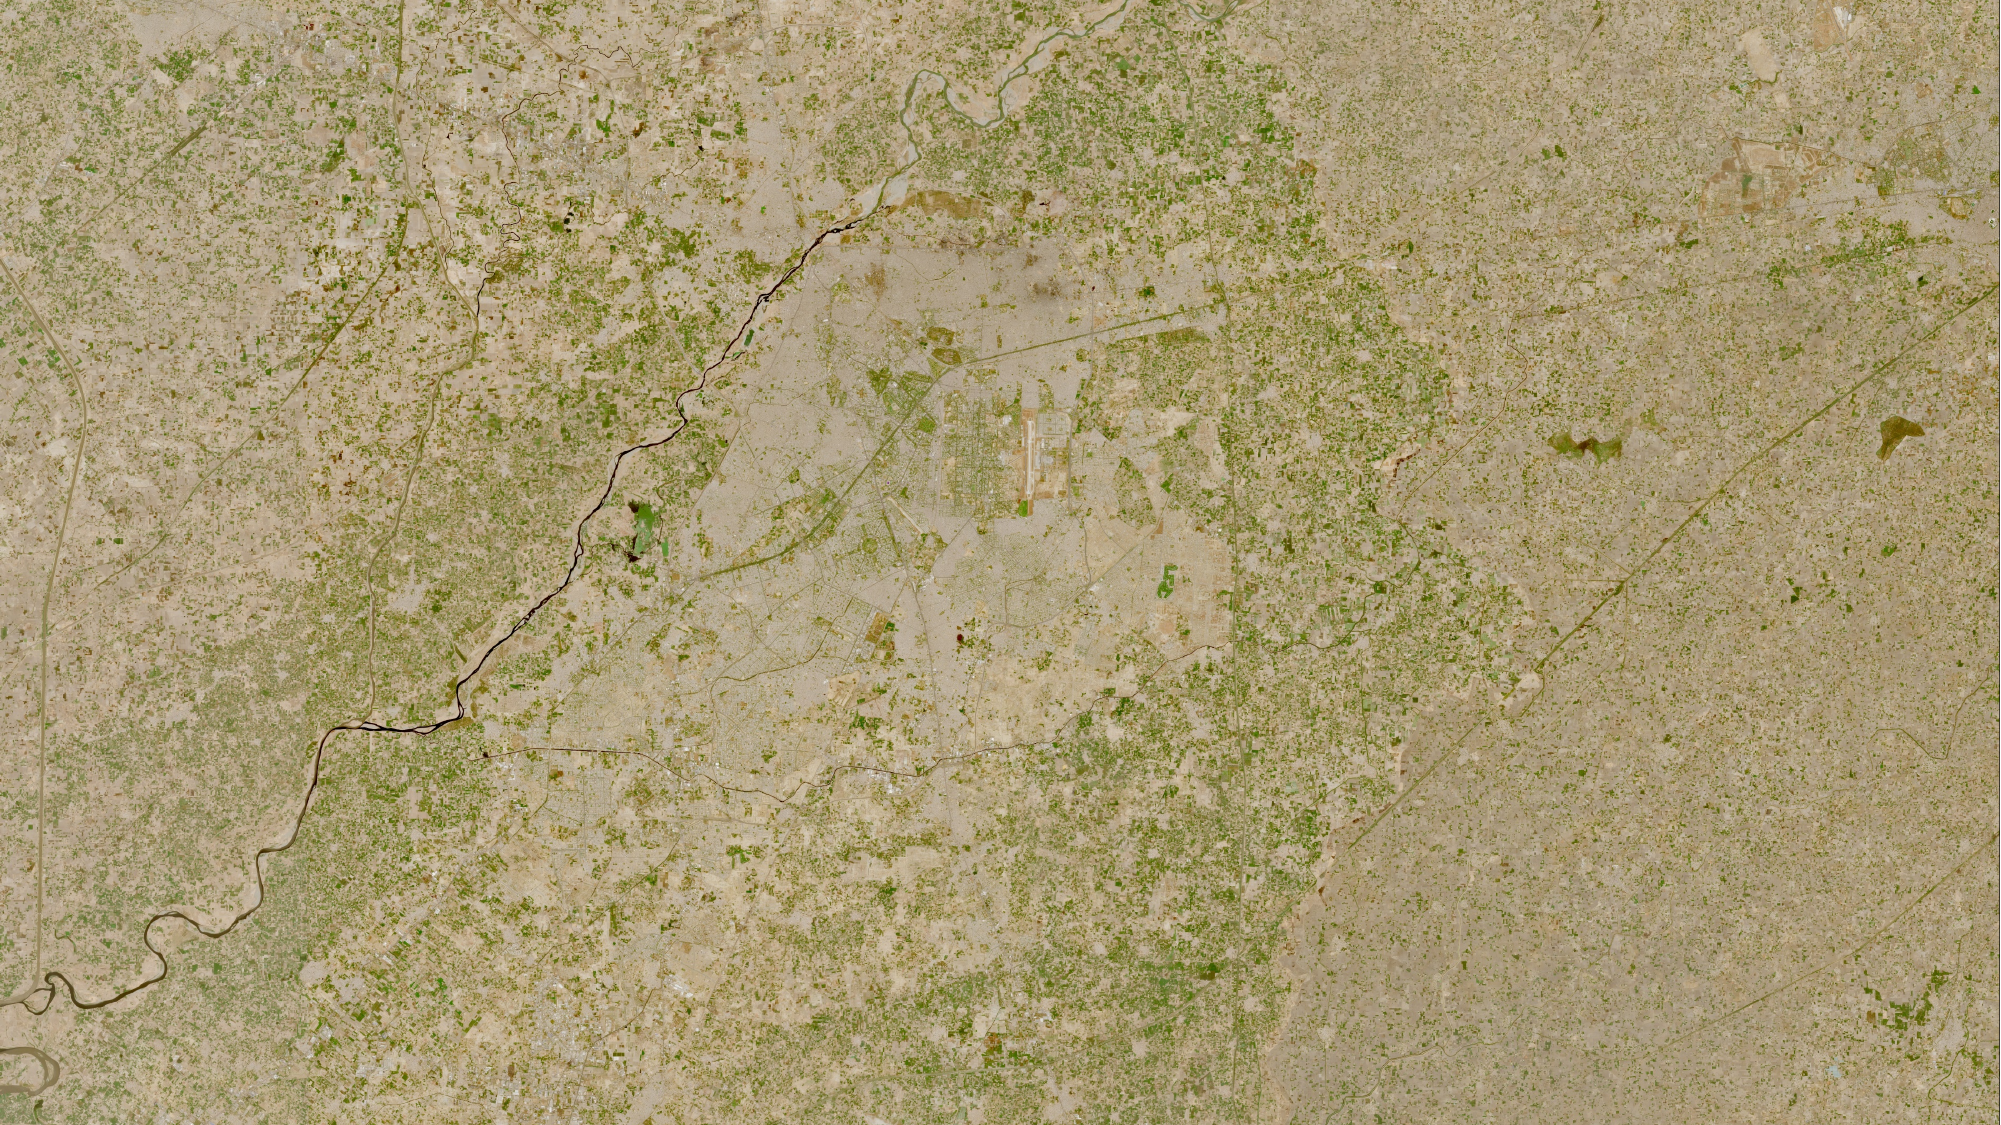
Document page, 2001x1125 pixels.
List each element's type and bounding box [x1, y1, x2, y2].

list [0, 0, 2000, 1125]
